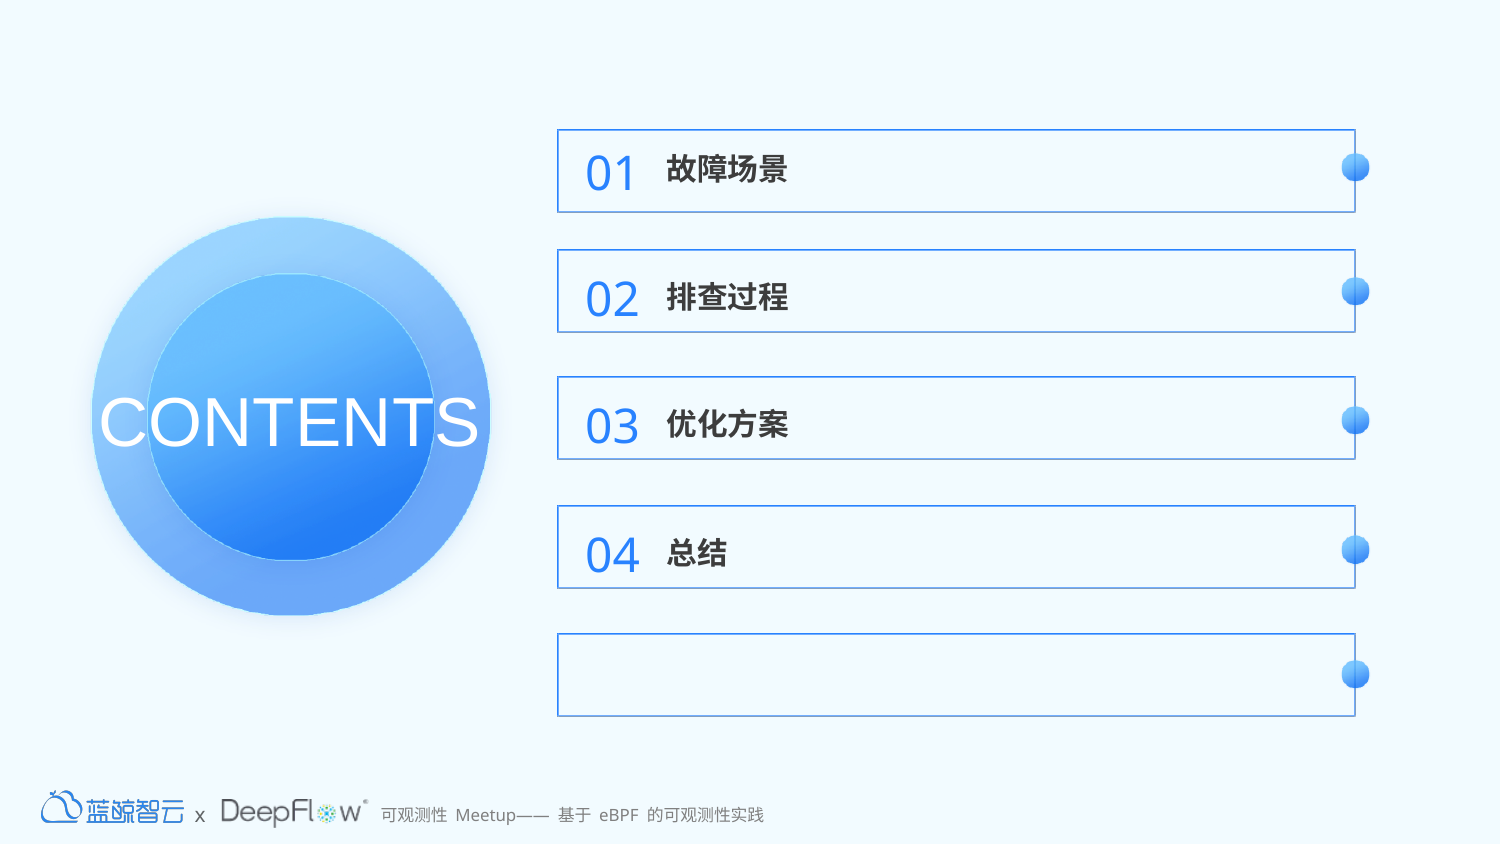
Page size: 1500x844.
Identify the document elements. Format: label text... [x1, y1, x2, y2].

text_box 排查过程 [651, 255, 1298, 318]
text_box 故障场景 [651, 128, 1298, 191]
text_box 03 [570, 386, 673, 454]
picture [0, 0, 1500, 844]
text_box 01 [570, 133, 667, 201]
text_box 04 [570, 515, 682, 583]
text_box 02 [570, 259, 673, 327]
text_box 总结 [651, 511, 1299, 573]
text_box 优化方案 [651, 381, 1302, 444]
